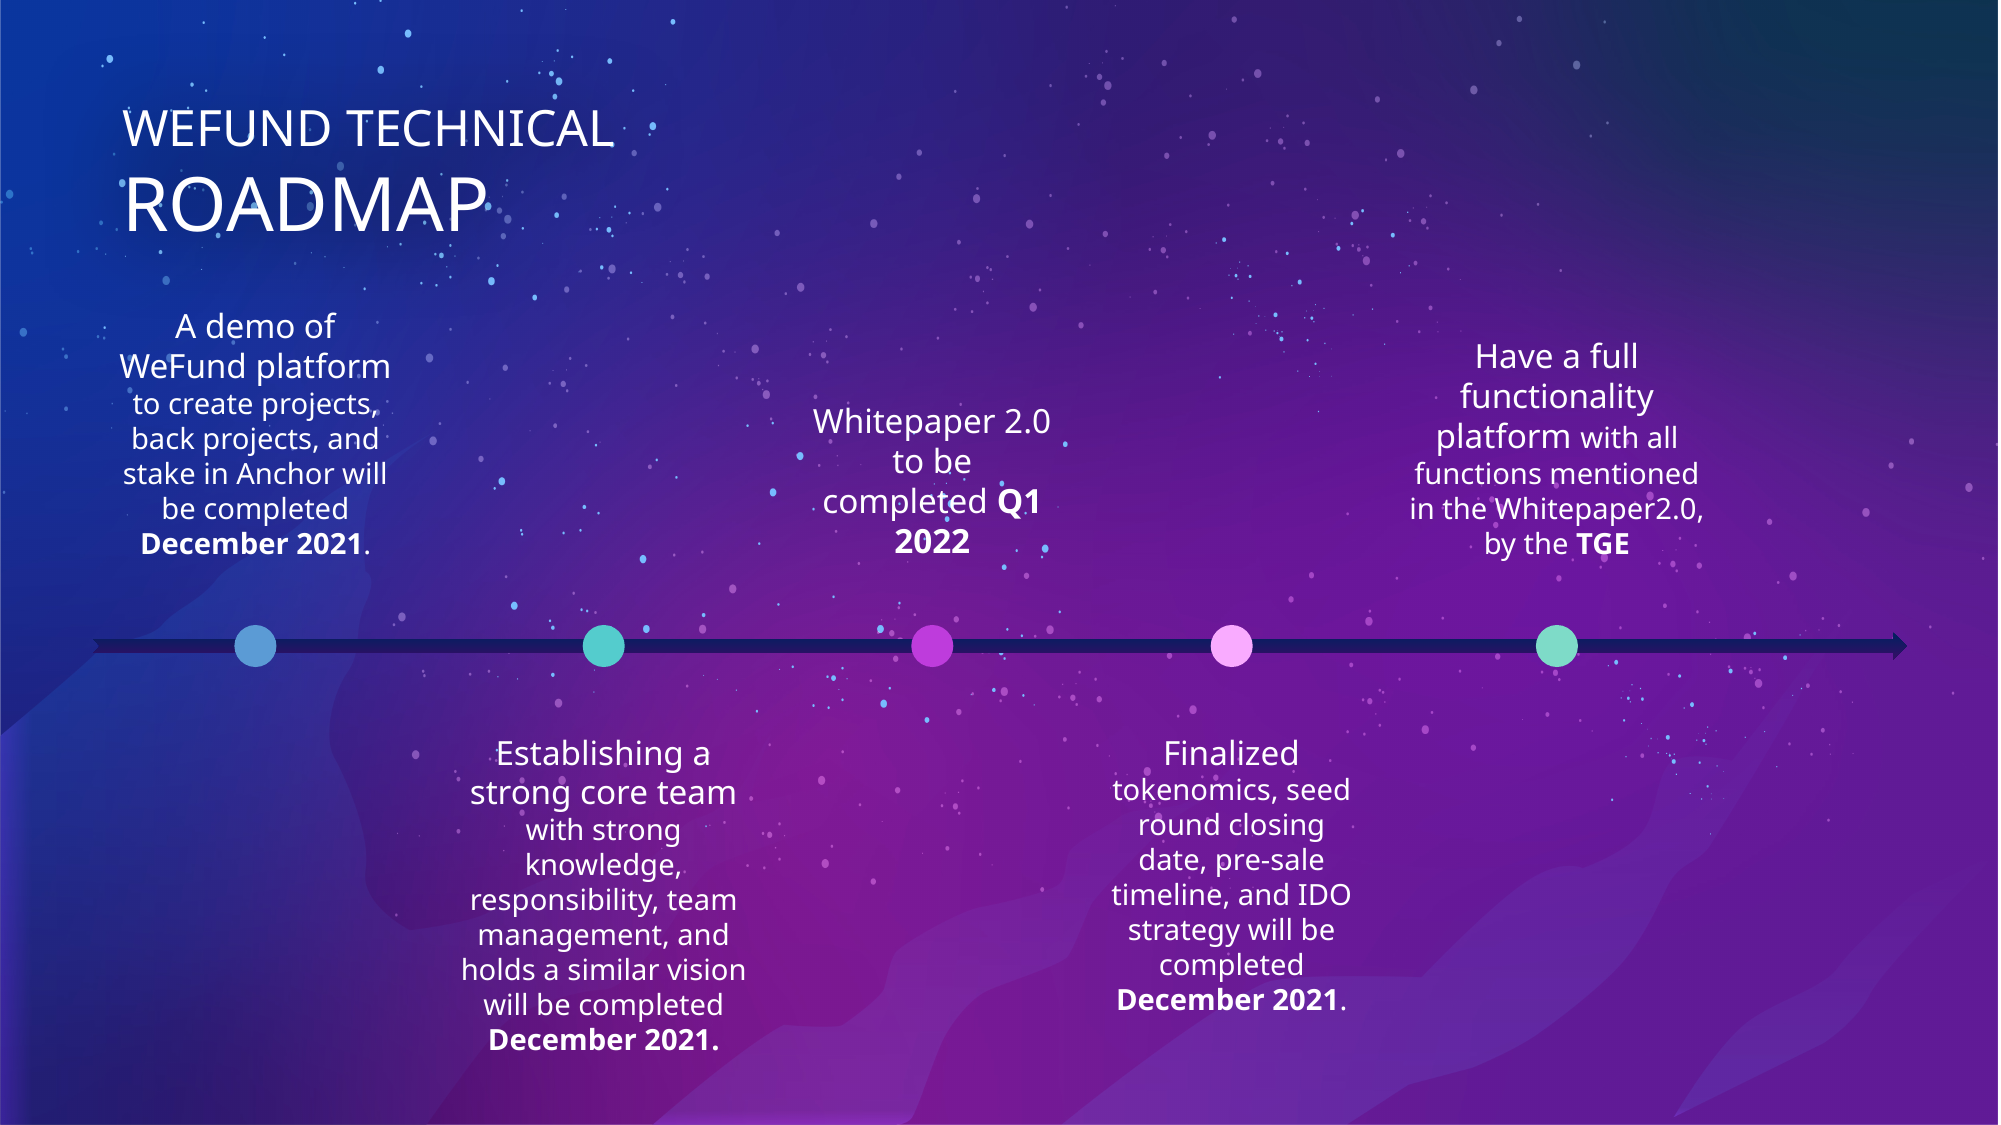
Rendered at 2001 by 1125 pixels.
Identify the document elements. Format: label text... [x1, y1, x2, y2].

picture [0, 0, 2001, 1125]
text_box WEFUND TECHNICAL ROADMAP [114, 88, 720, 254]
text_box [92, 285, 1908, 1043]
